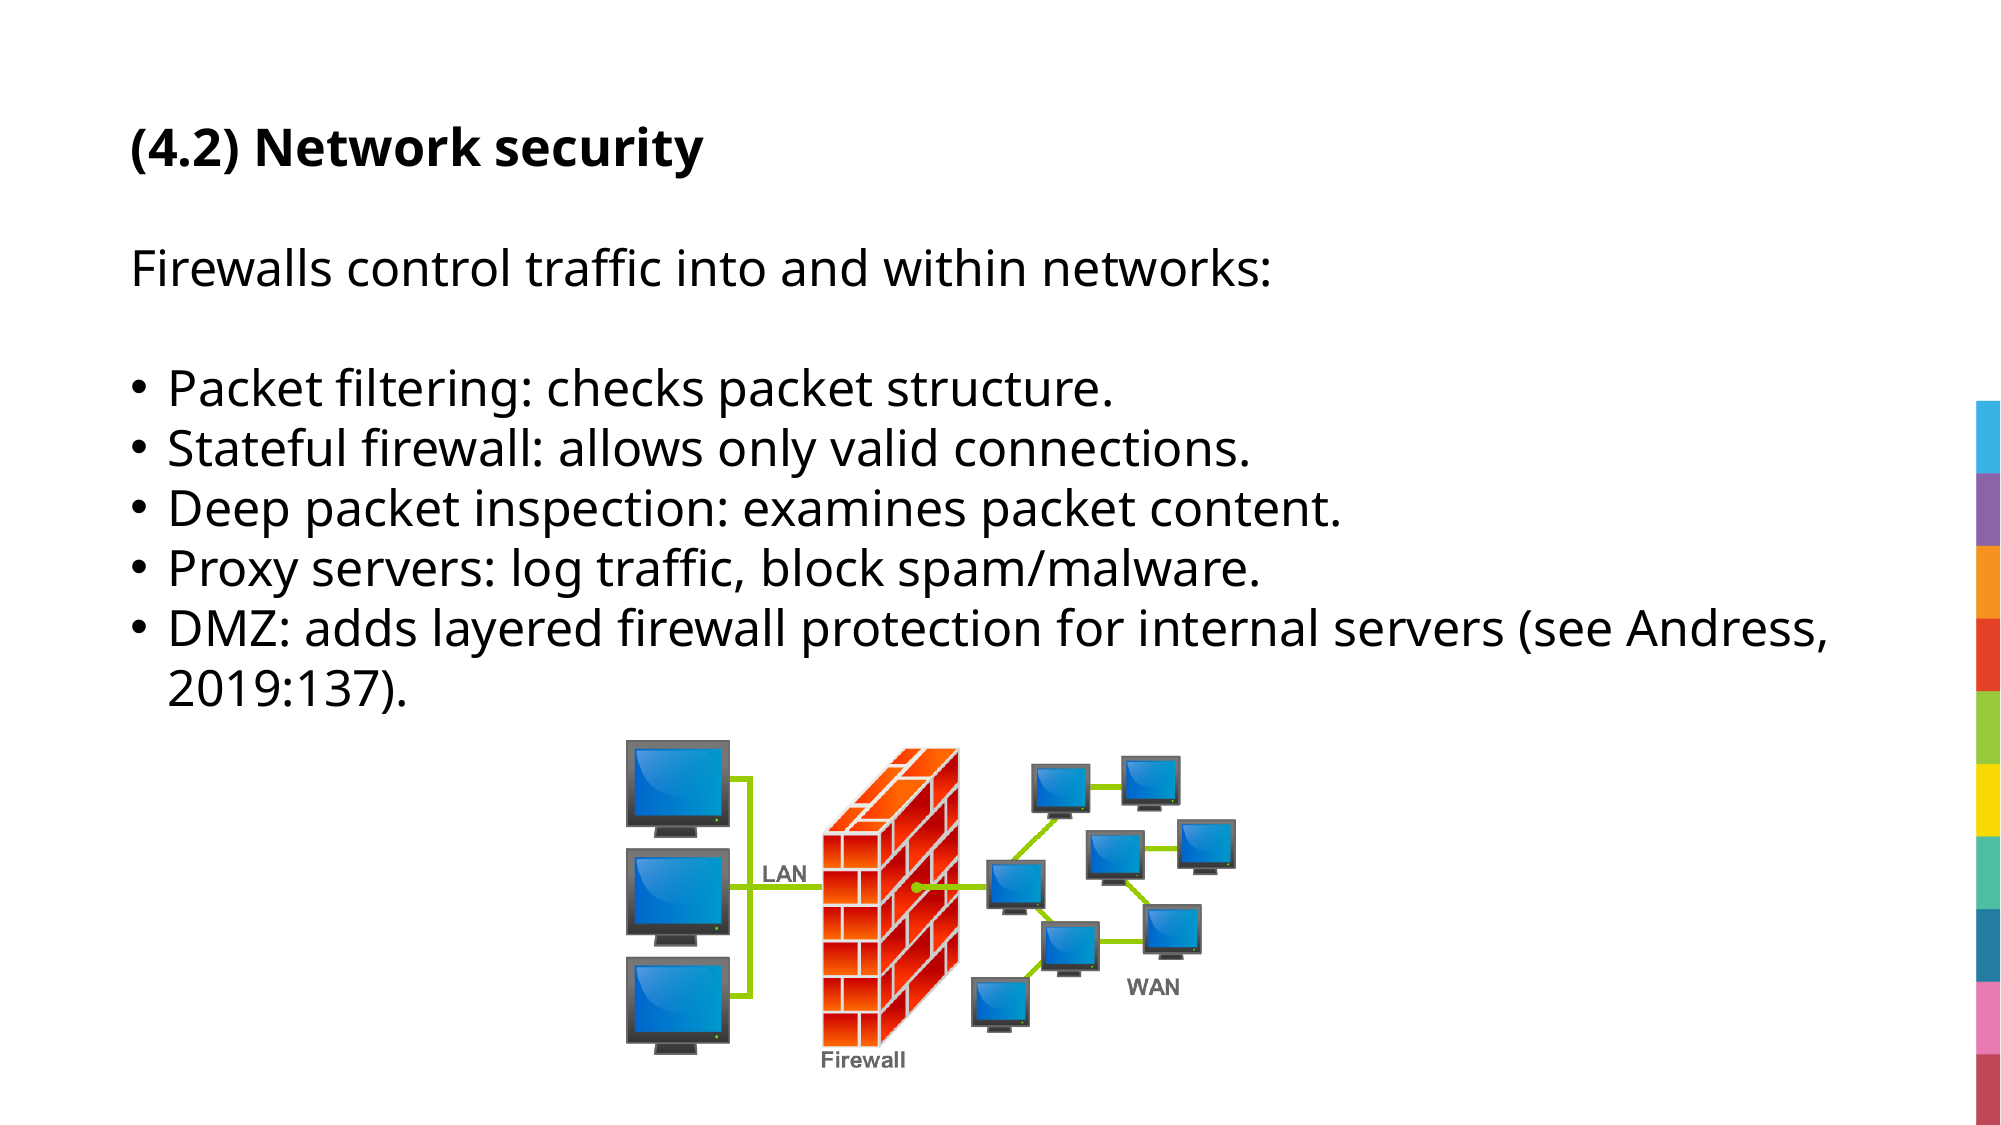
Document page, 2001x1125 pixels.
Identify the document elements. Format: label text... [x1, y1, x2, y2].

list Firewalls control traffic into and within networks: Packet filtering: checks packet structure. Stateful firewall: allows only valid connections. Deep packet inspection: examines packet content. Proxy servers: log traffic, block spam/malware. DMZ: adds layered firewall protection for internal servers (see Andress, 2019:137). [115, 229, 1929, 1094]
title (4.2) Network security [115, 111, 1863, 186]
picture [1976, 402, 2001, 1125]
picture [626, 740, 1237, 1076]
